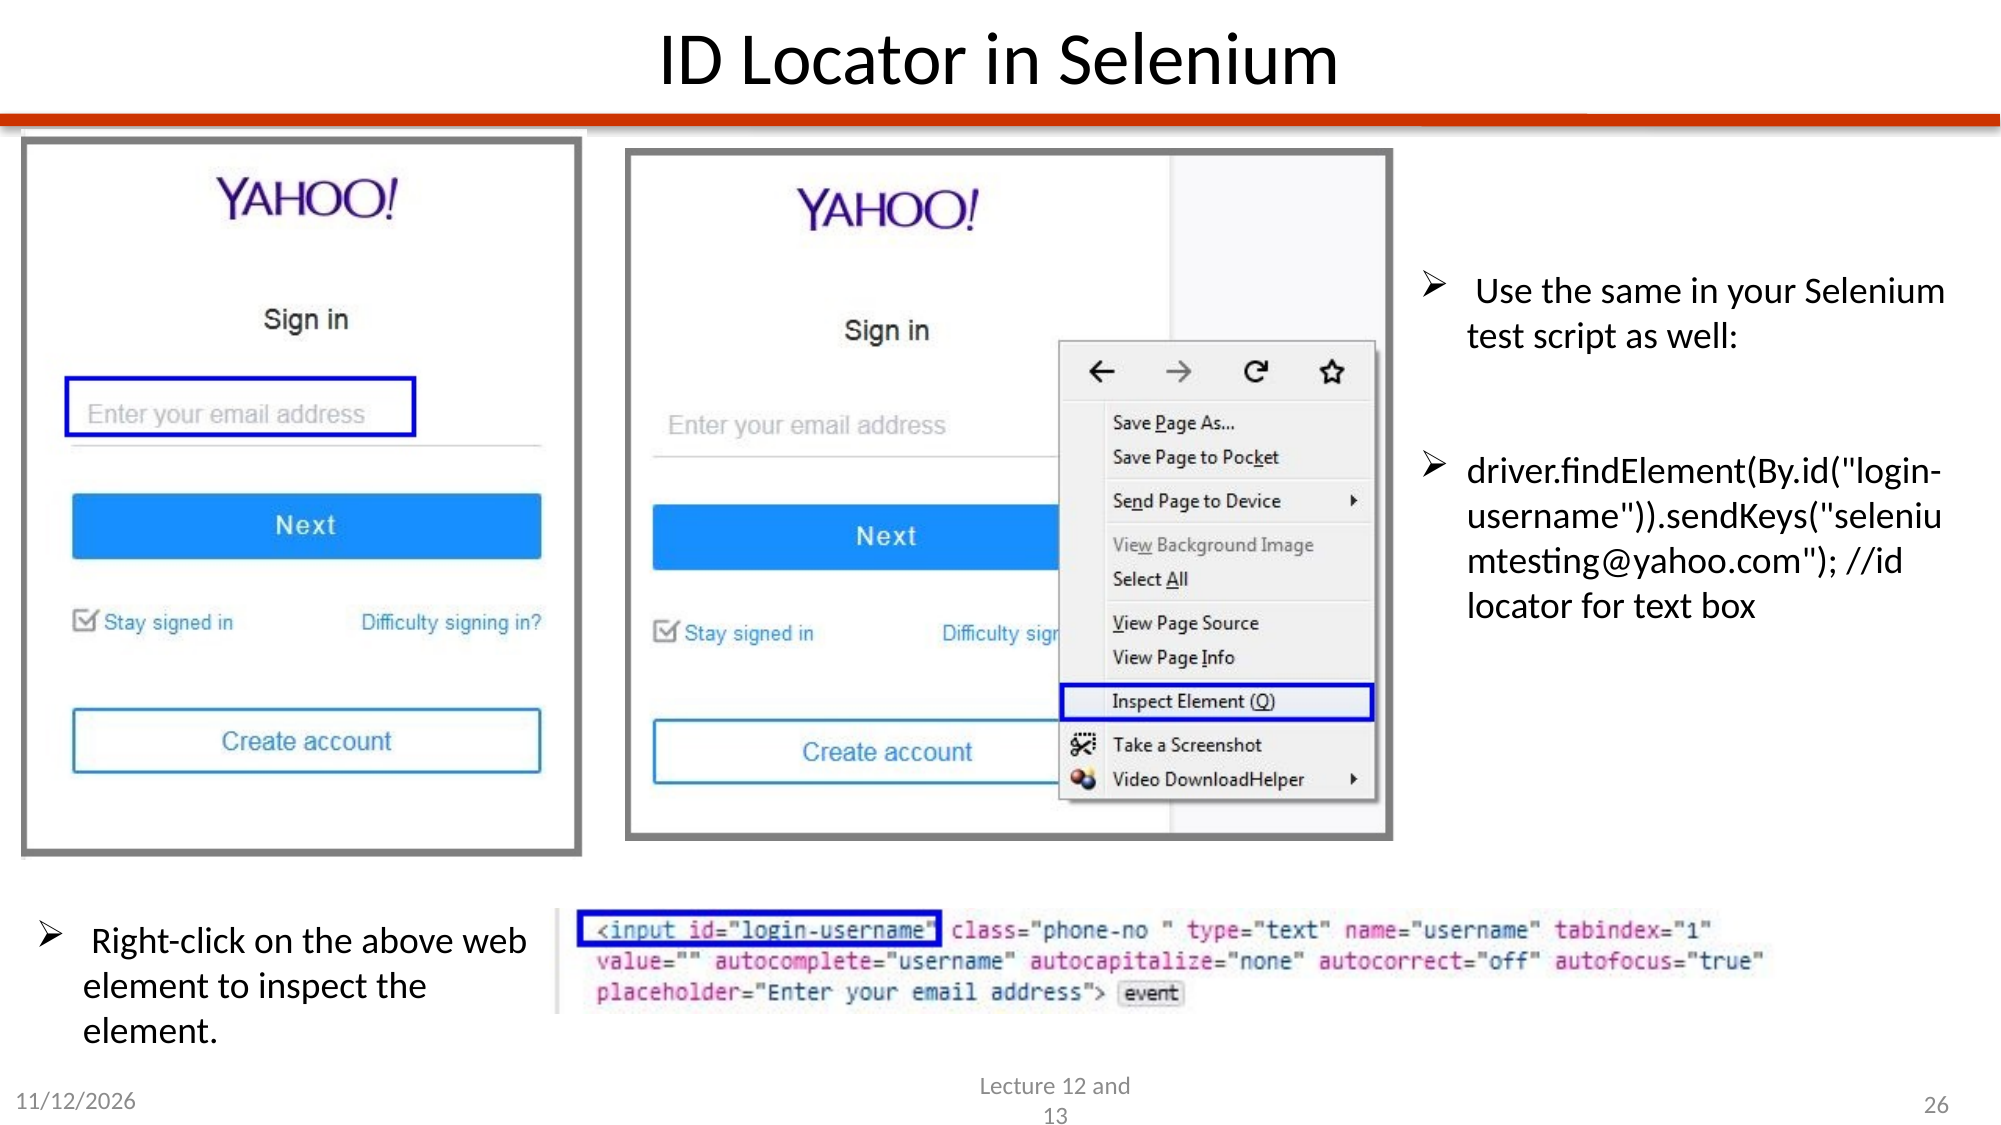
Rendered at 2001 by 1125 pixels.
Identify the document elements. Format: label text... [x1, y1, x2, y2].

picture [625, 148, 1395, 841]
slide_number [0, 1078, 213, 1121]
text_box Use the same in your Selenium test script as well: driver.findElement(By.id("login-username")).sendKeys("seleniumtesting@yahoo.com"); //id locator for text box [1405, 258, 1970, 633]
text_box Right-click on the above web element to inspect the element. [21, 908, 585, 1059]
picture [20, 129, 588, 860]
picture [549, 908, 1820, 1014]
title ID Locator in Selenium [0, 0, 2000, 111]
